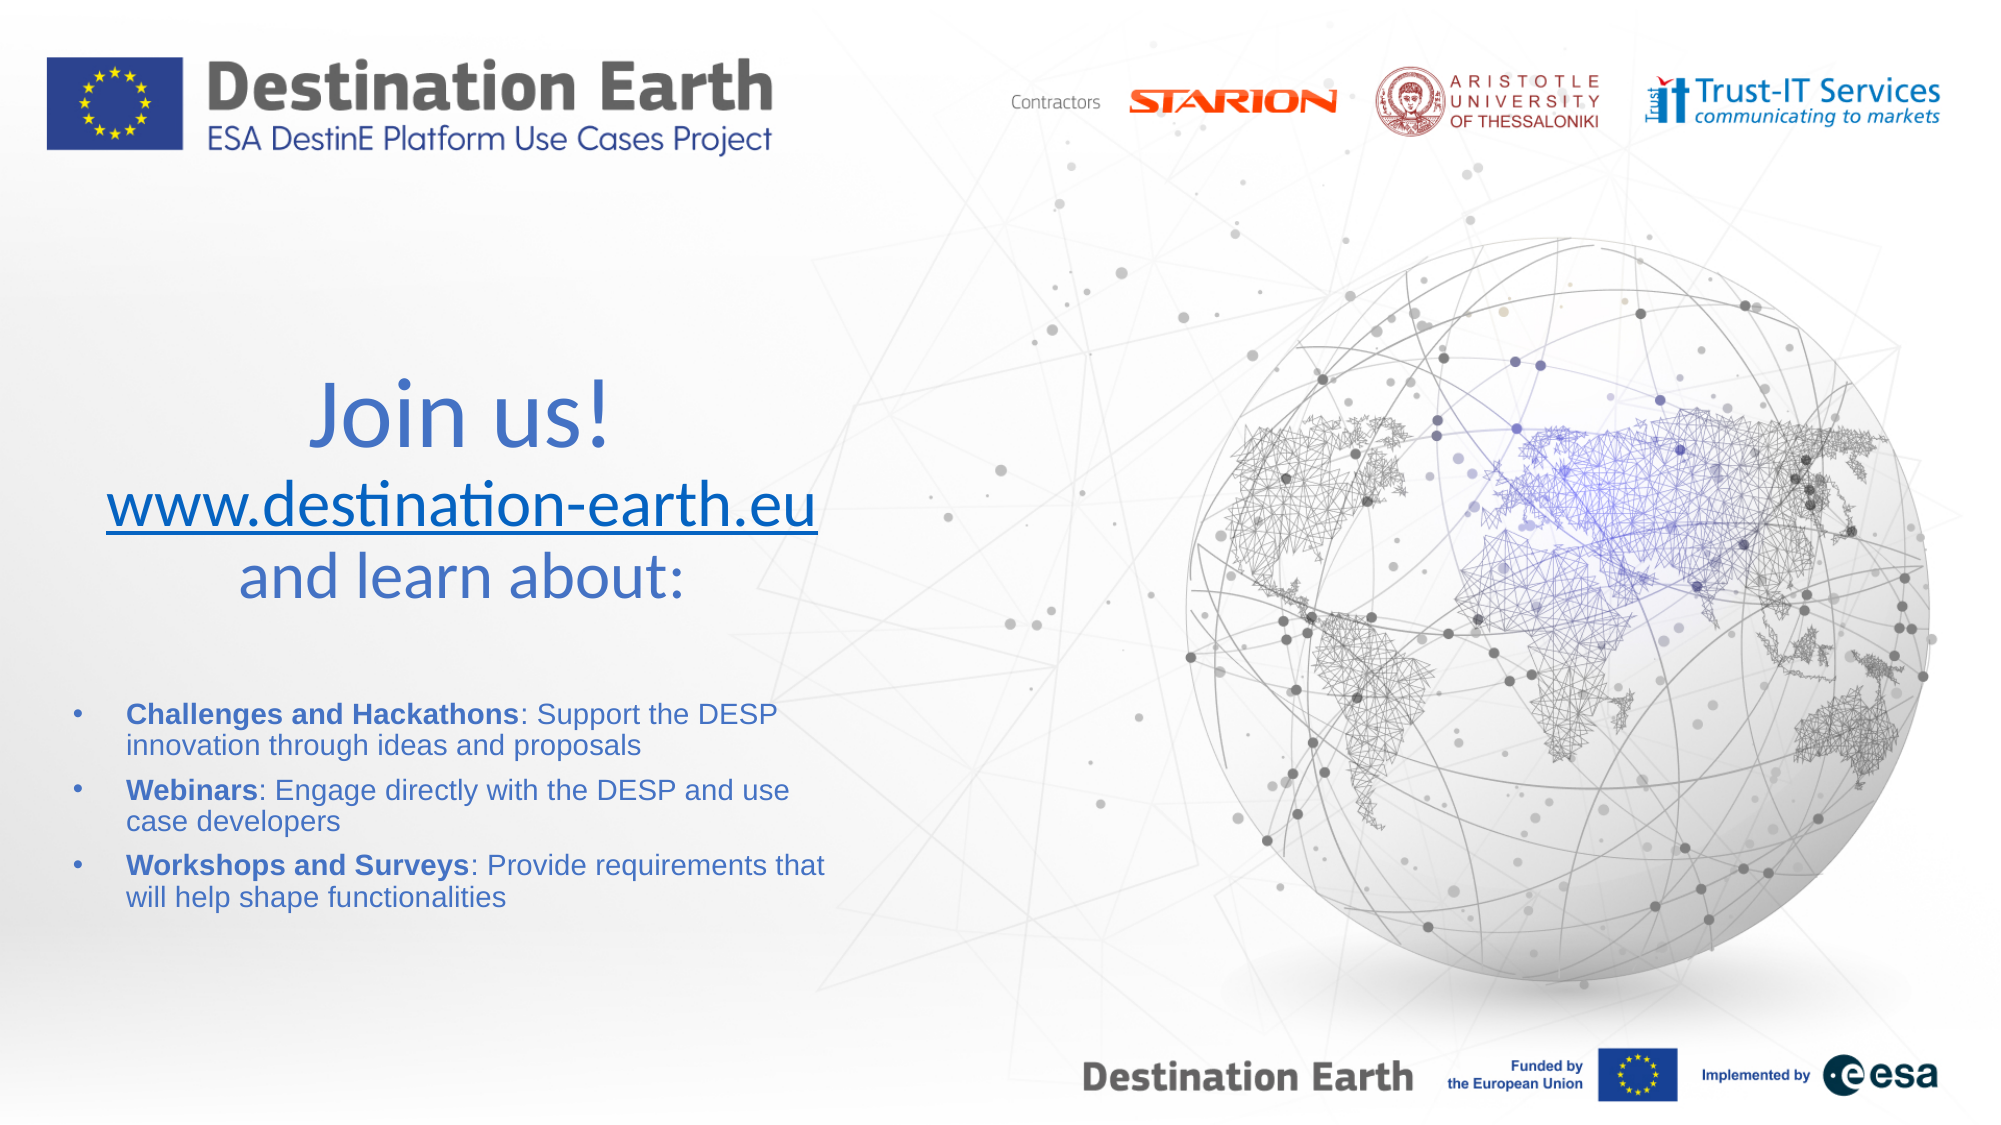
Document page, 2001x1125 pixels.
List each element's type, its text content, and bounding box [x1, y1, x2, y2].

picture [0, 0, 2001, 1125]
subtitle Challenges and Hackathons: Support the DESP innovation through ideas and proposals Webinars: Engage directly with the DESP and use case developers Workshops and Surveys: Provide requirements that will help shape functionalities [57, 691, 867, 924]
title Join us! www.destination-earth.eu and learn about: [57, 311, 867, 621]
